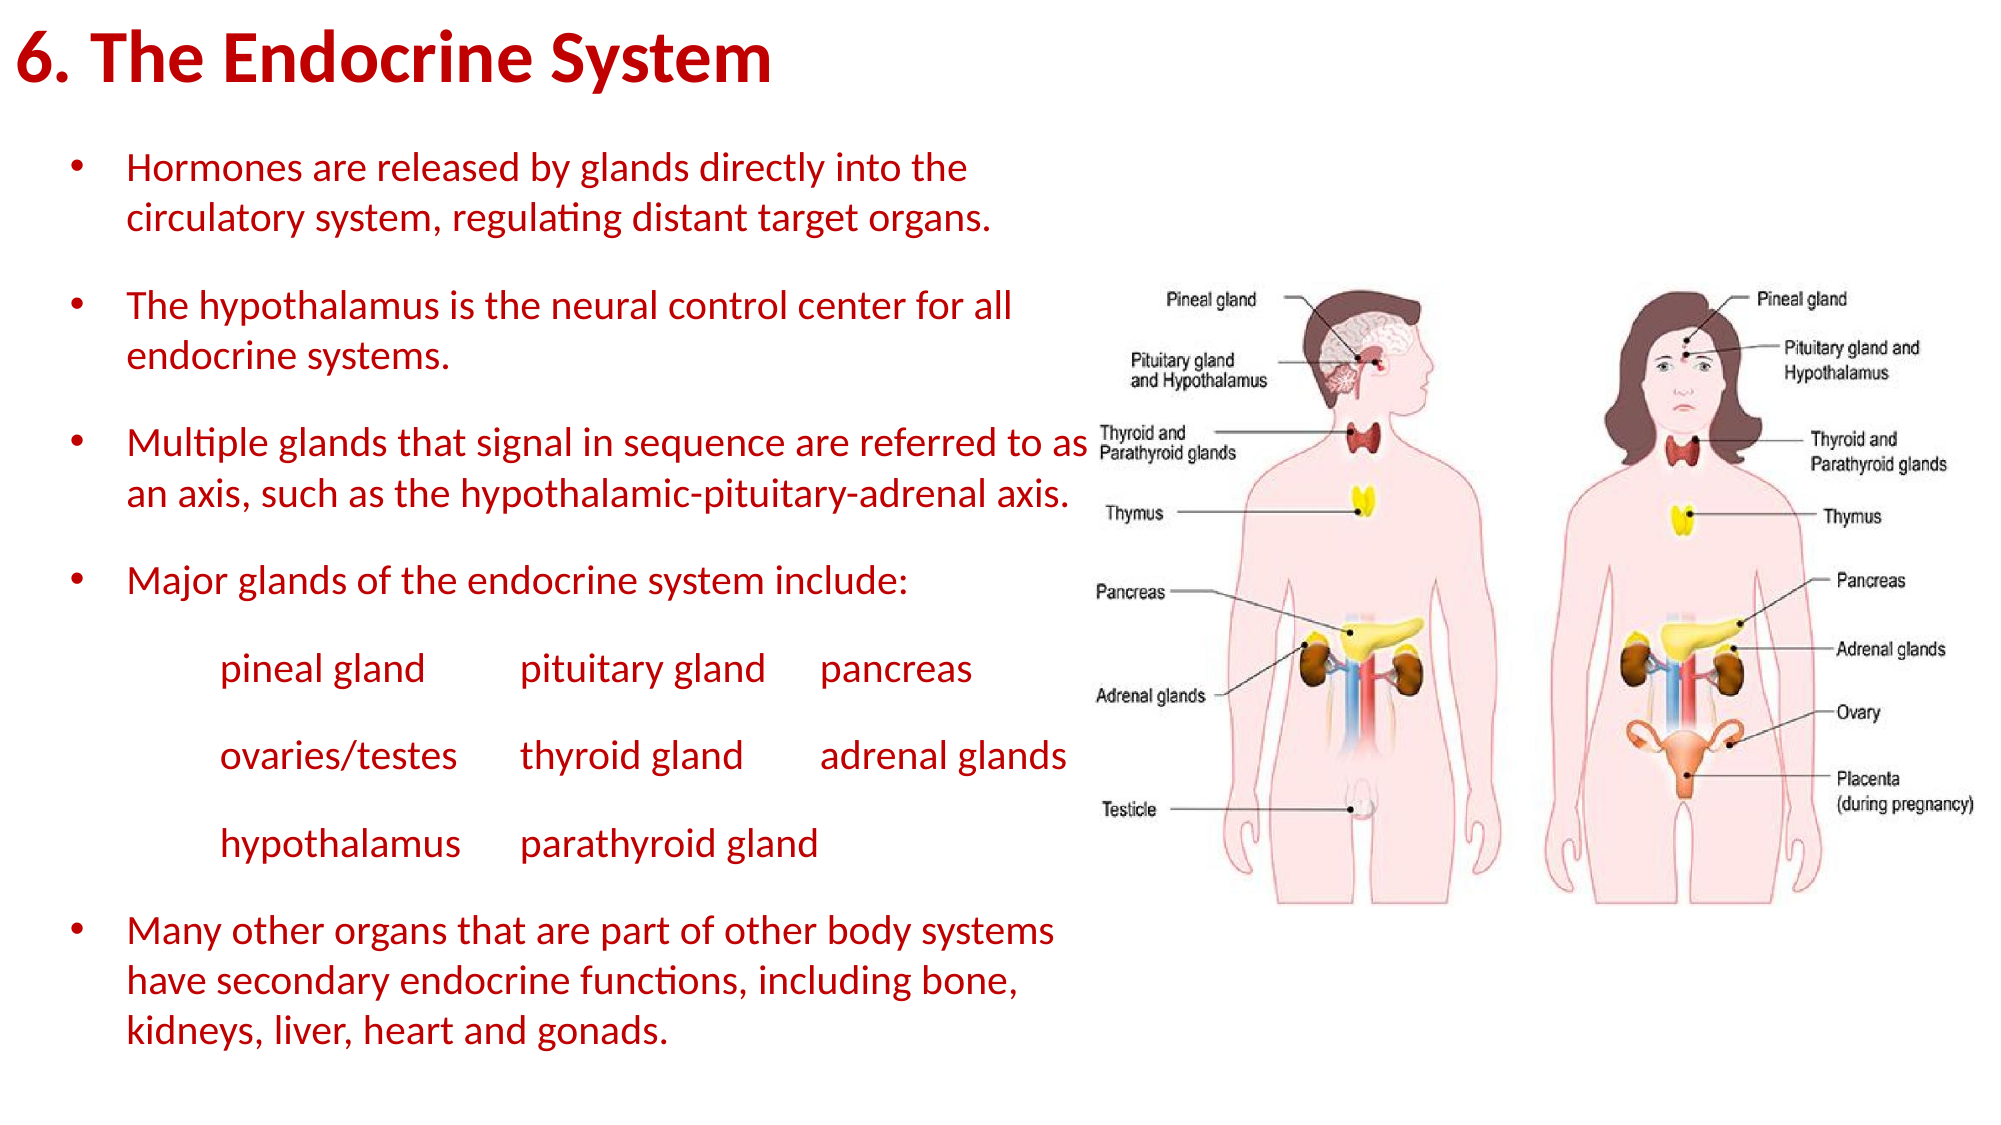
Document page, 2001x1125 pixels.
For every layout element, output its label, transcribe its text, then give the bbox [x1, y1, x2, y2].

text_box 6. The Endocrine System [0, 0, 797, 106]
picture [1091, 281, 1976, 907]
text_box Hormones are released by glands directly into the circulatory system, regulating distant target organs. The hypothalamus is the neural control center for all endocrine systems. Multiple glands that signal in sequence are referred to as an axis, such as the hypothalamic-pituitary-adrenal axis. Major glands of the endocrine system include: pineal gland pituitary gland pancreas ovaries/testes thyroid gland adrenal glands hypothalamus parathyroid gland Many other organs that are part of other body systems have secondary endocrine functions, including bone, kidneys, liver, heart and gonads. [54, 132, 1124, 1125]
